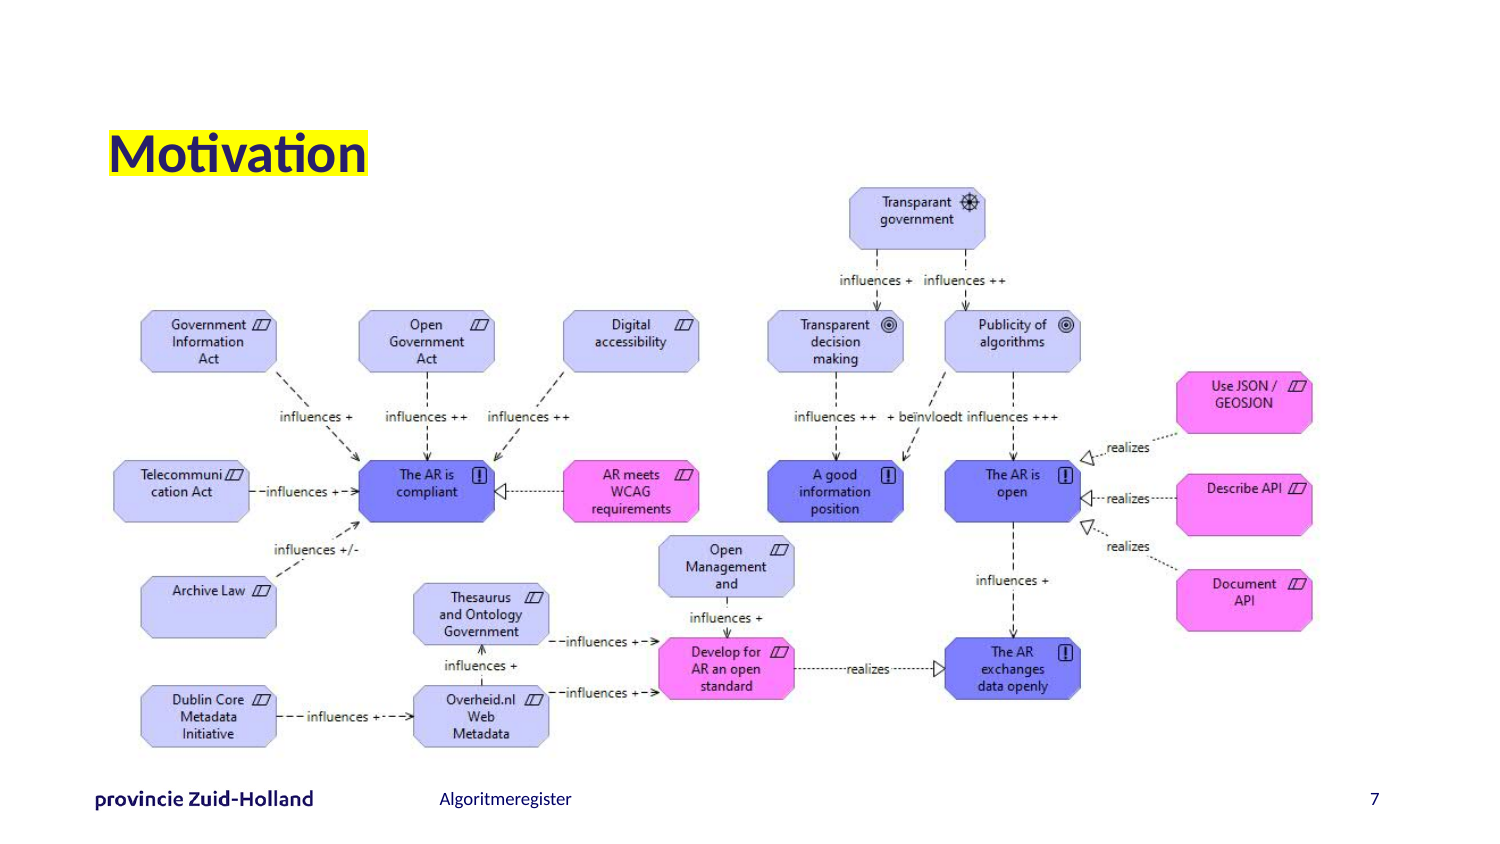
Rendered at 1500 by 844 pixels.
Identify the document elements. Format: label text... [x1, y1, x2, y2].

footer Algoritmeregister [439, 786, 915, 810]
picture [0, 0, 1500, 844]
title Motivation [93, 116, 1380, 198]
slide_number 6 [1029, 786, 1380, 810]
